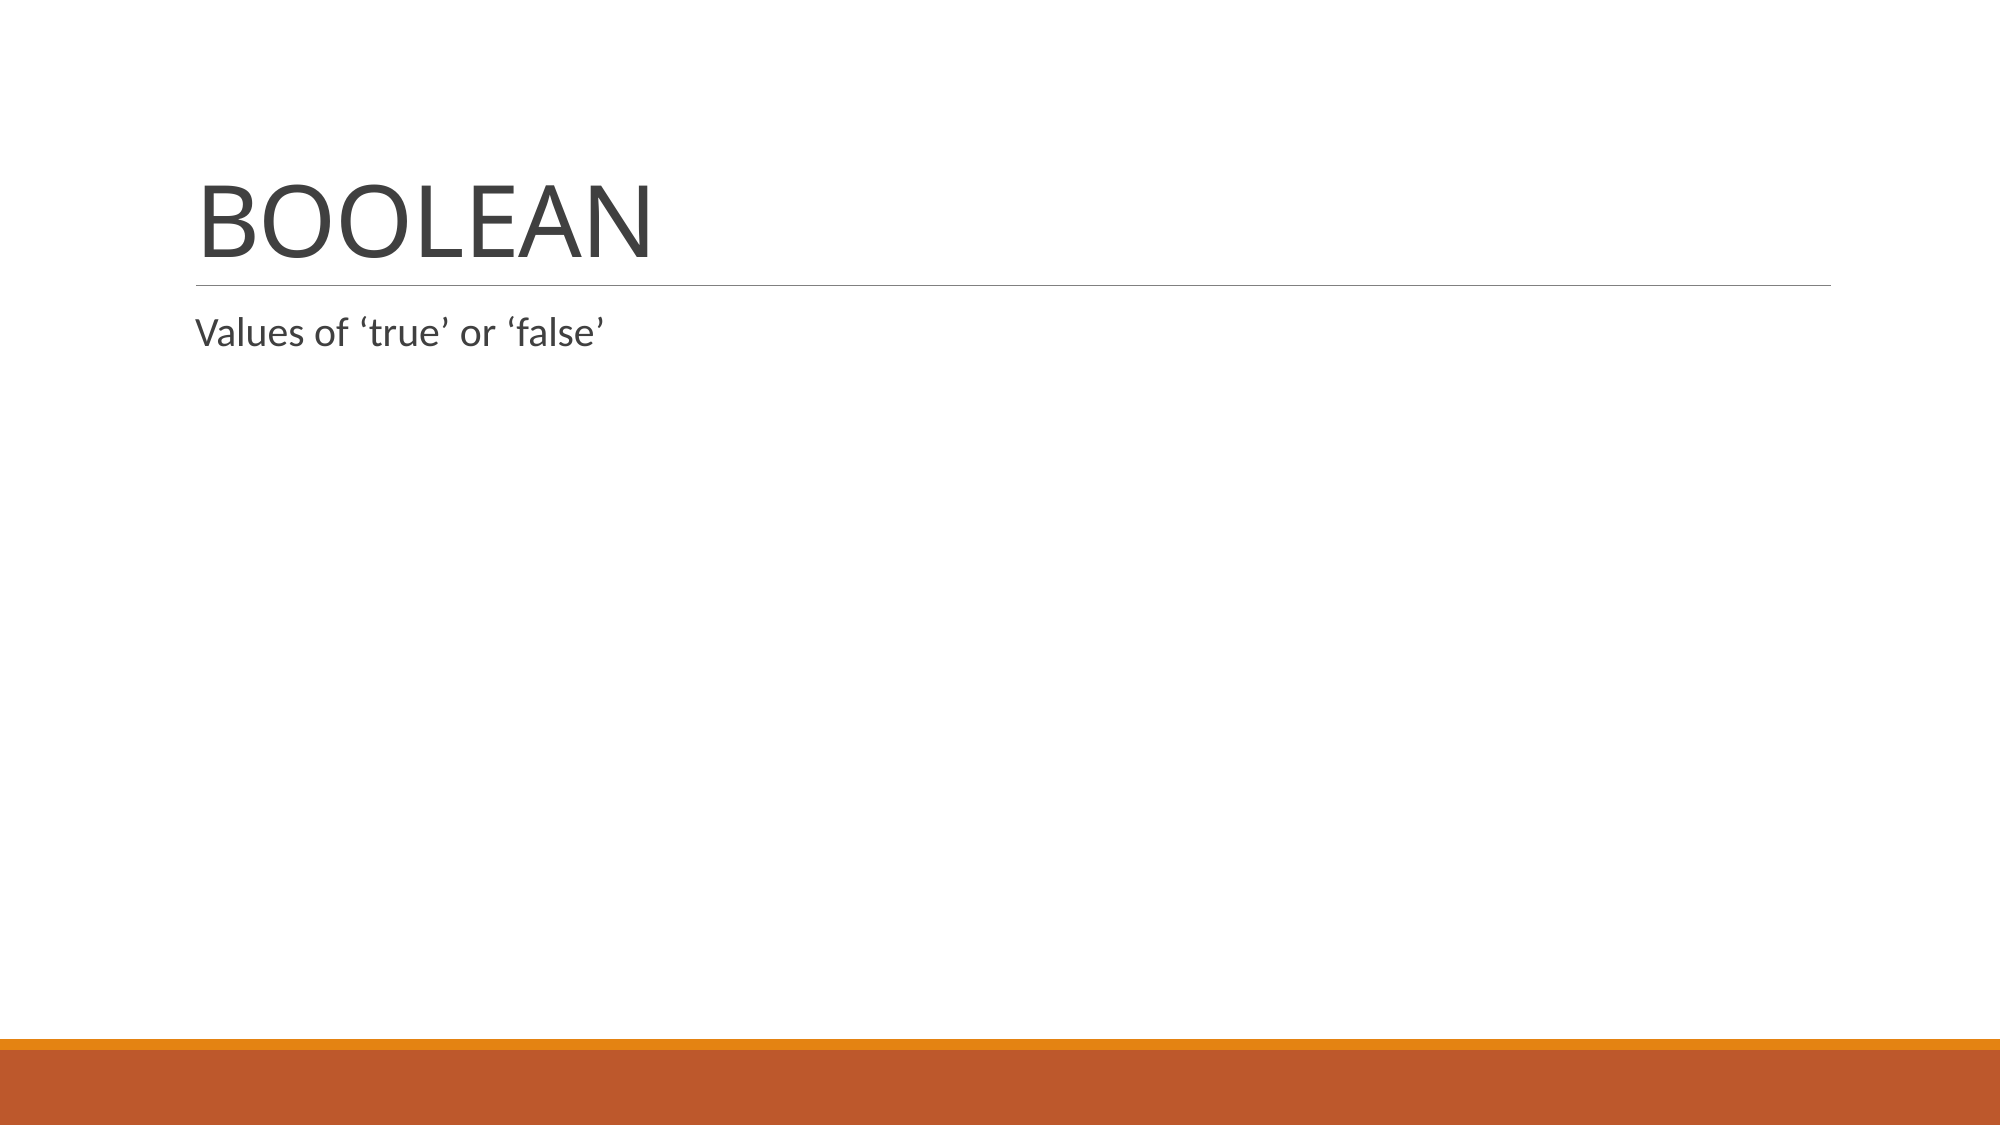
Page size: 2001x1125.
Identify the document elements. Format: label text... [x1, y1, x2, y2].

title BOOLEAN [180, 47, 1830, 285]
list Values of ‘true’ or ‘false’ [180, 302, 1830, 963]
